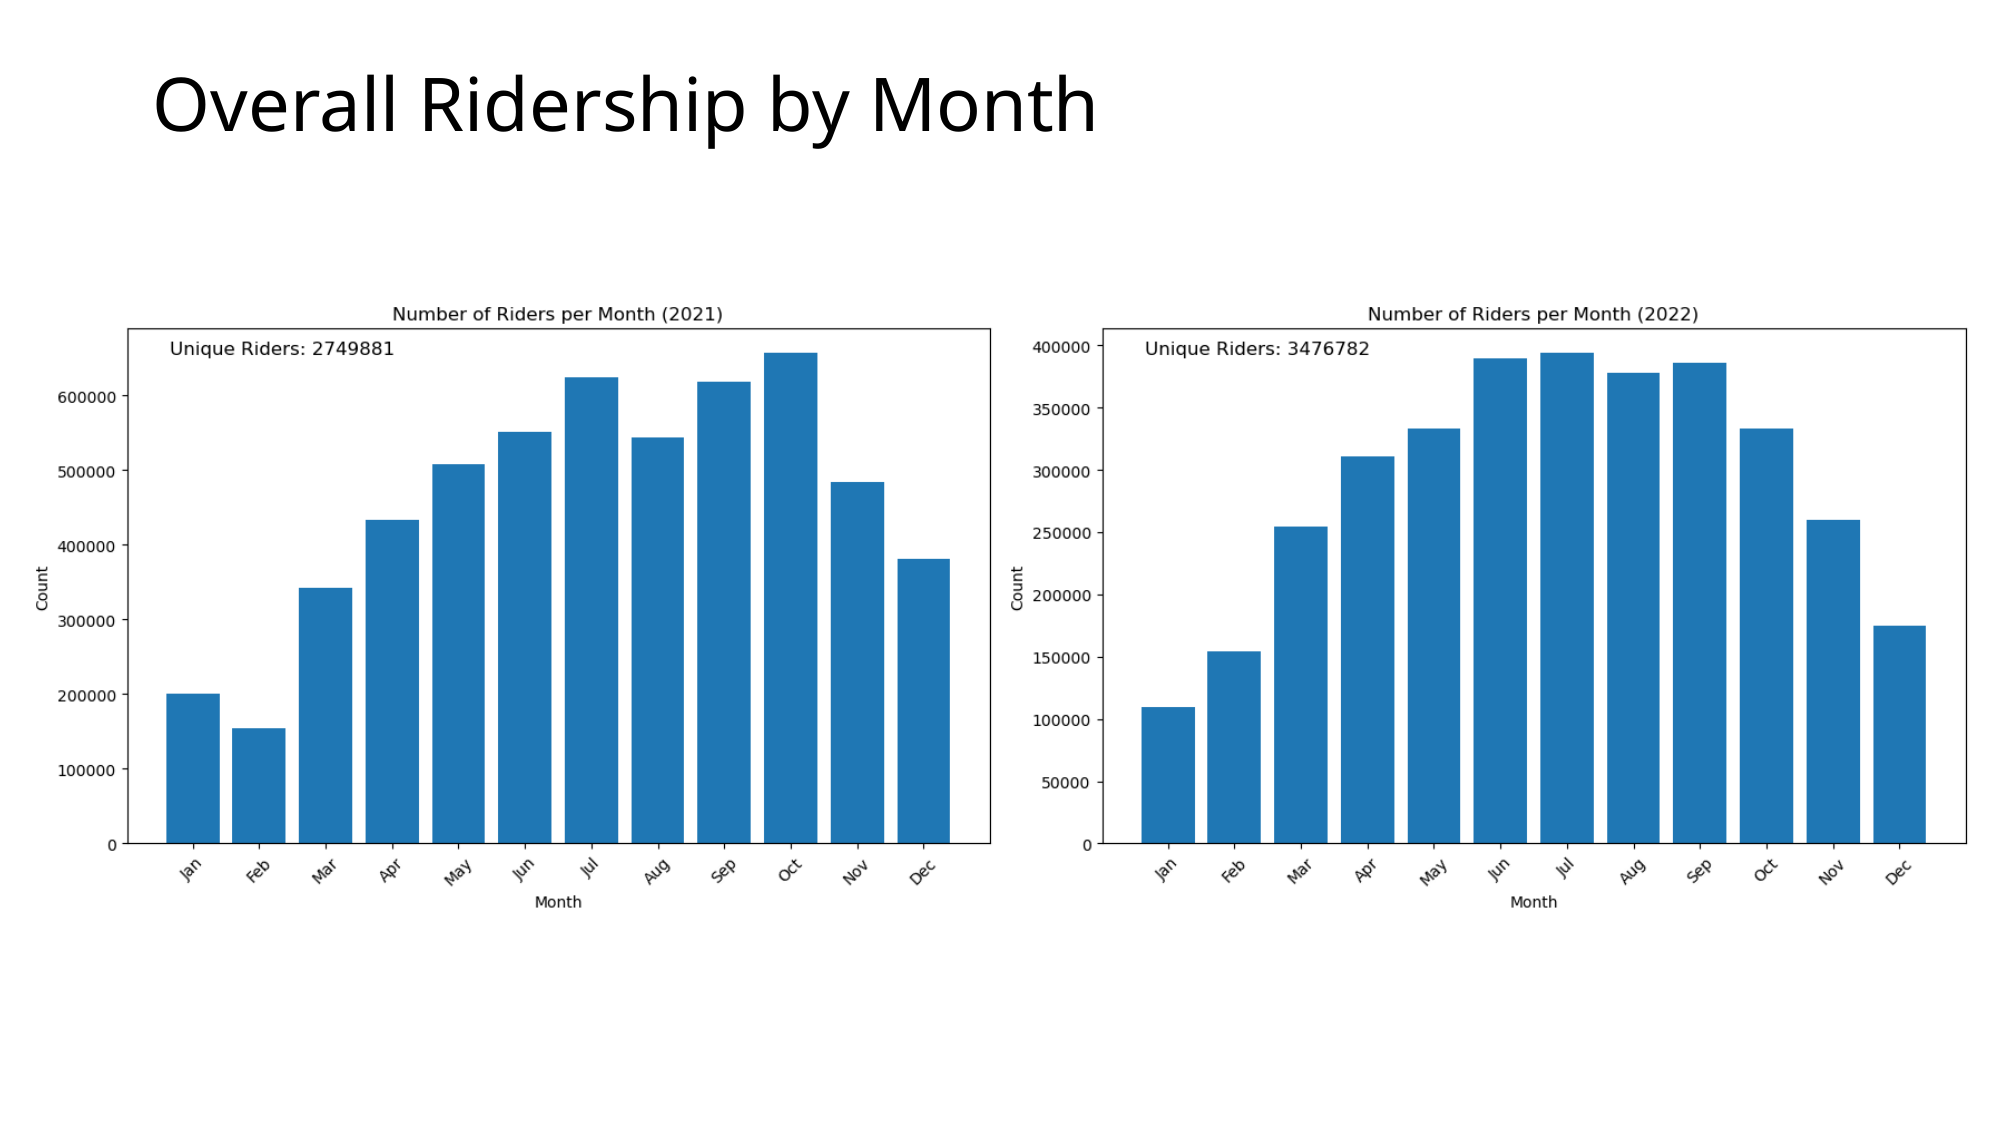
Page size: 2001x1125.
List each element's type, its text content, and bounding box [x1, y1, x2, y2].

title Overall Ridership by Month [137, 59, 1863, 156]
picture [24, 296, 1976, 921]
